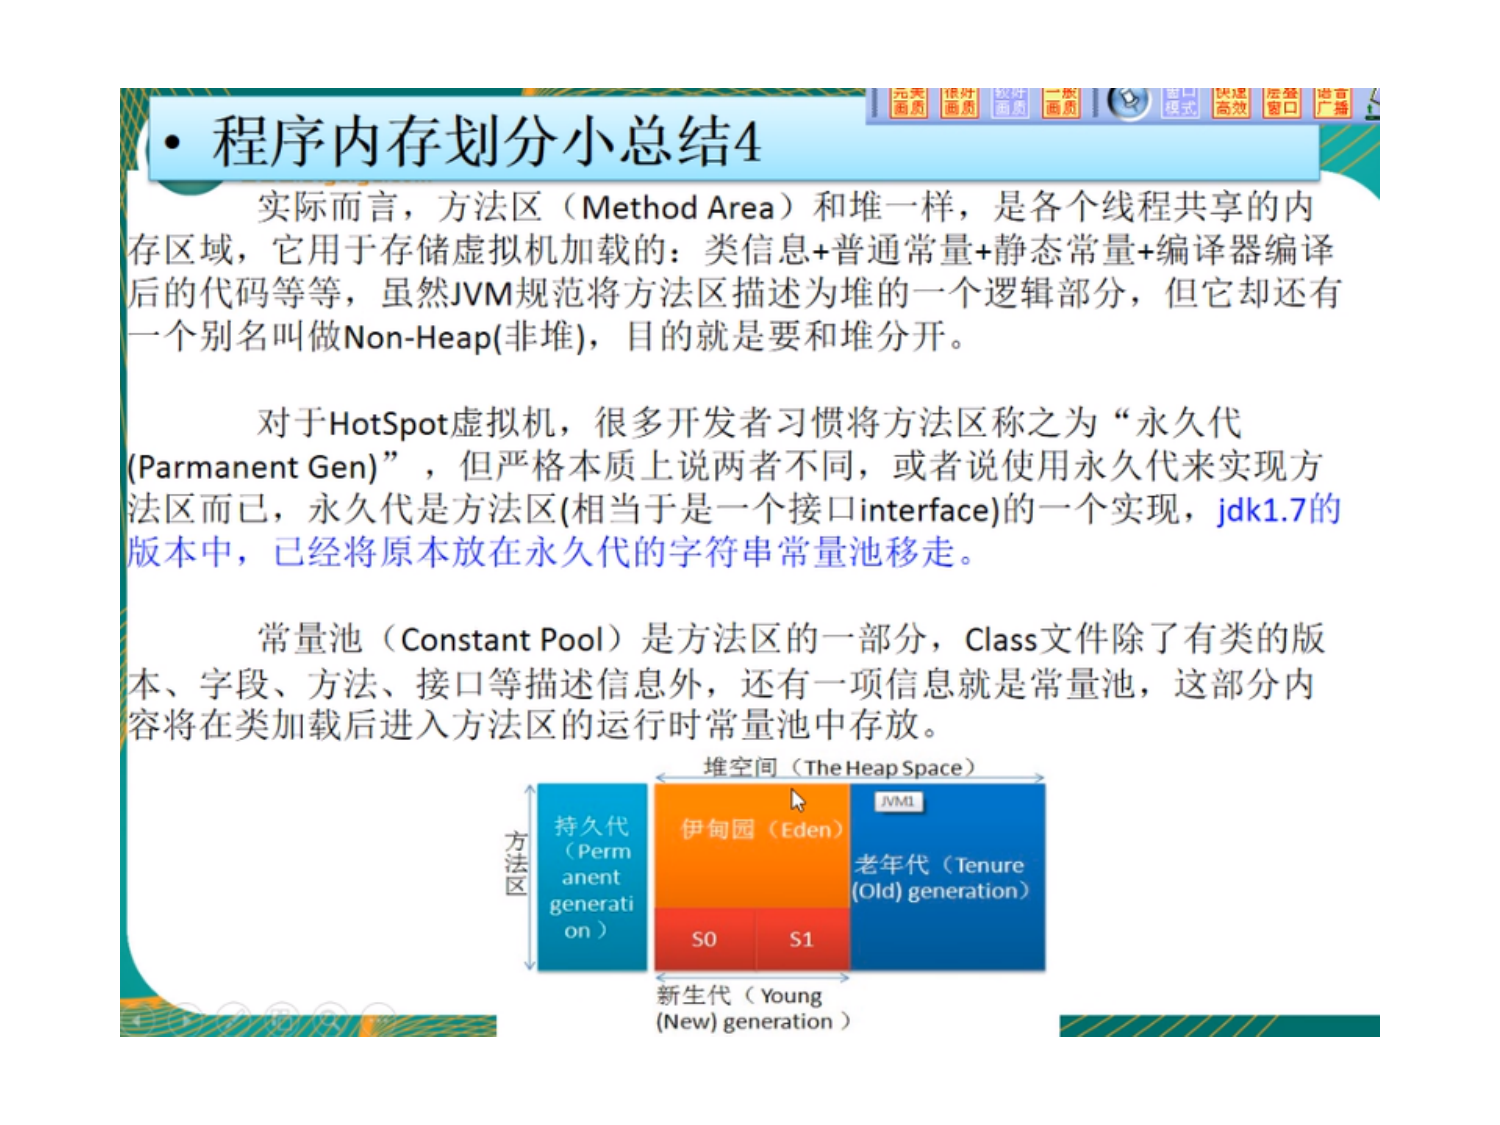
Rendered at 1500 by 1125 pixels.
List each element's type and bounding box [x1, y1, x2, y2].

picture [120, 87, 1380, 1037]
